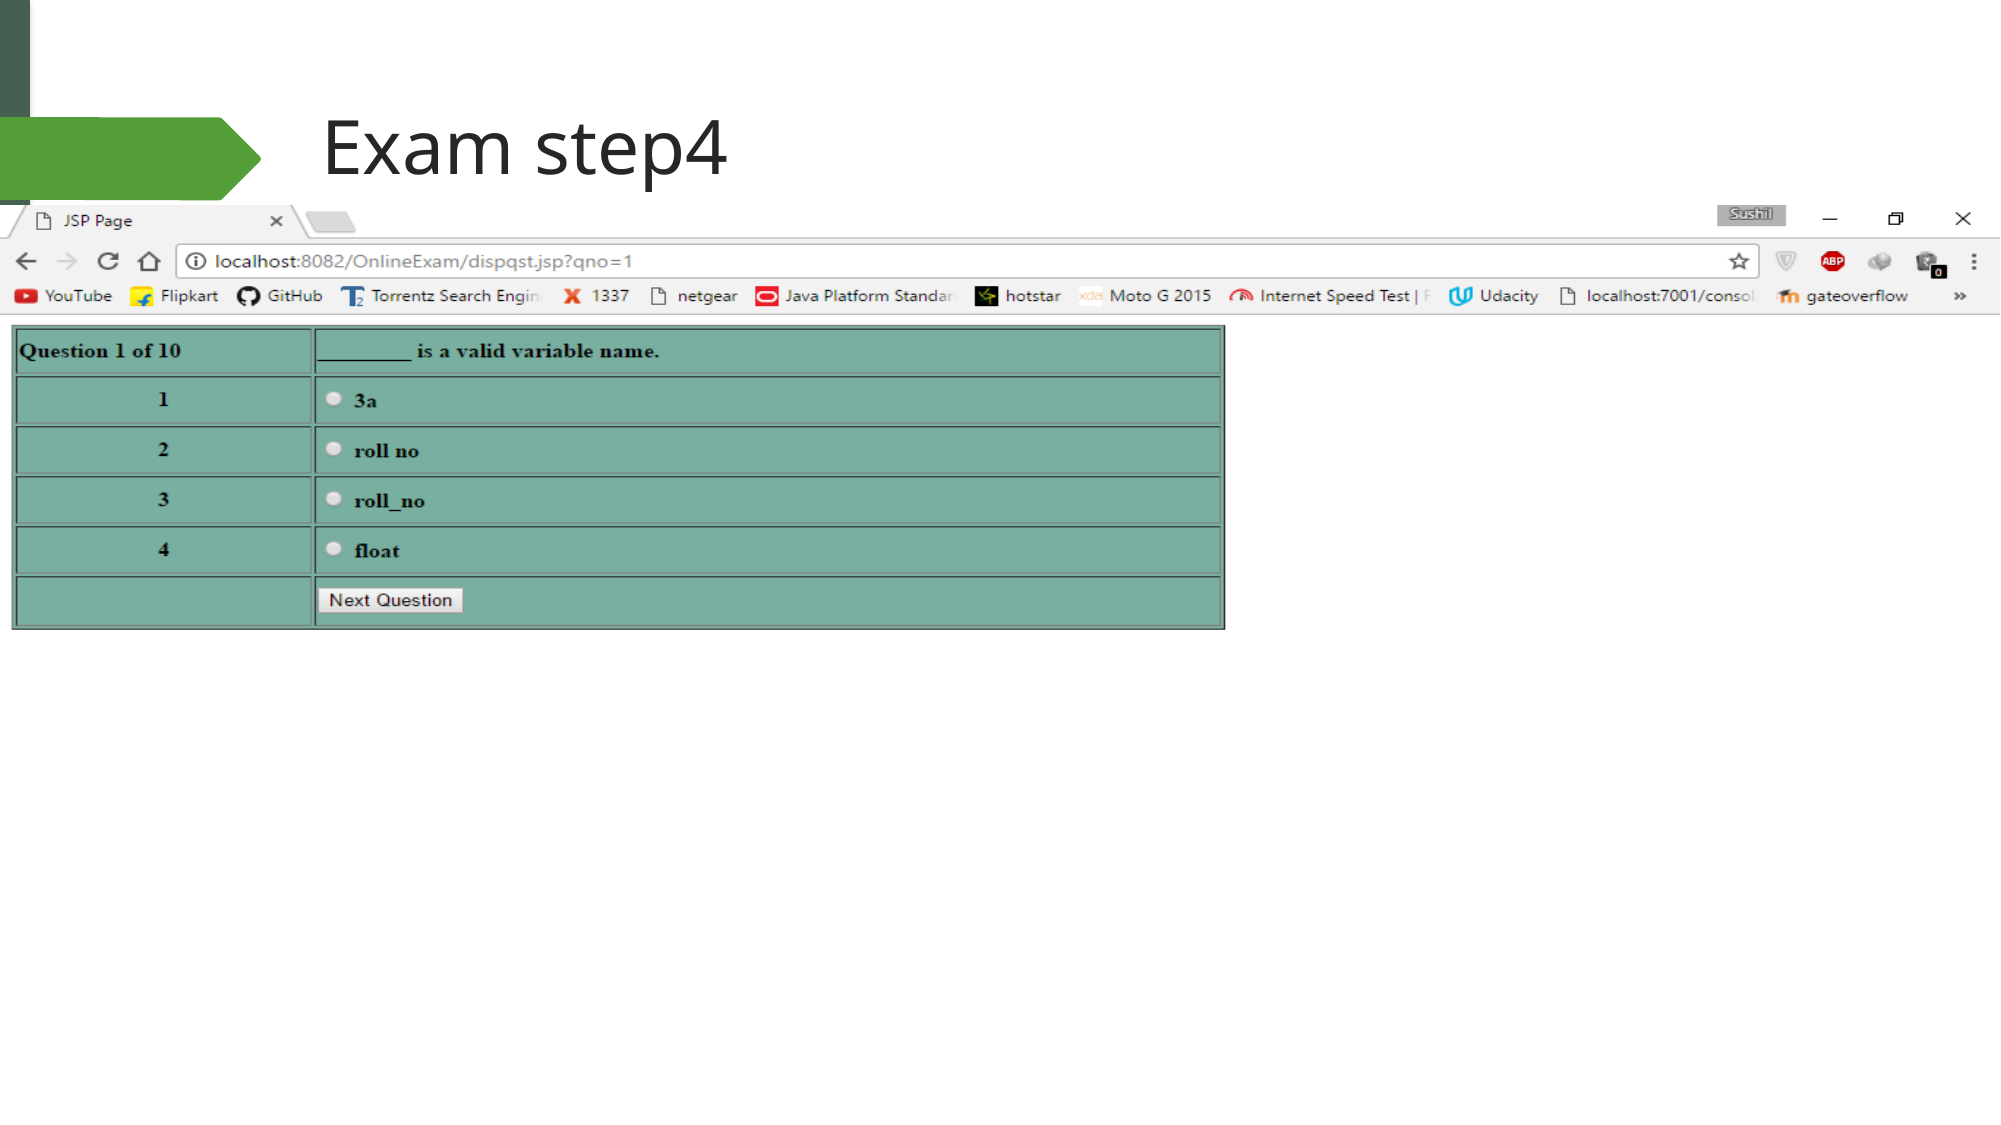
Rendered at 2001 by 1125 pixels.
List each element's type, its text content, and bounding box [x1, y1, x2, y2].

text_box Exam step4 [306, 92, 1571, 203]
picture [0, 205, 2000, 1125]
